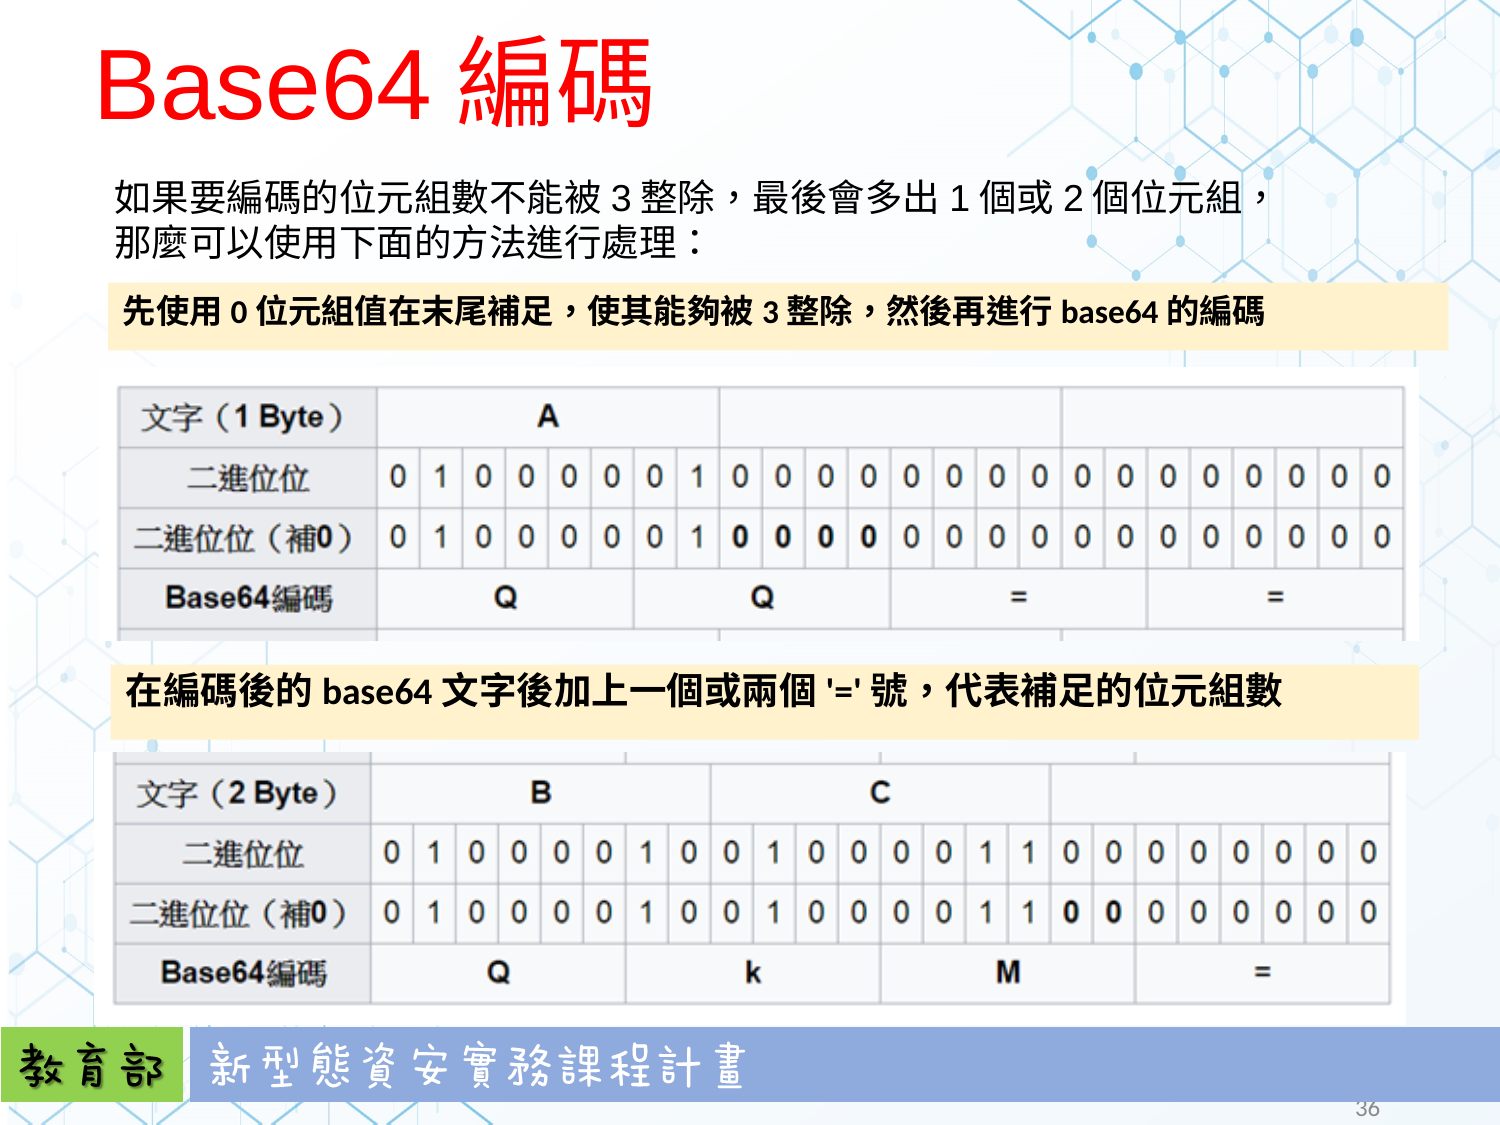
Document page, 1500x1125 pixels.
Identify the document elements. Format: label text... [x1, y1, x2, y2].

list 在編碼後的base64文字後加上一個或兩個'='號，代表補足的位元組數 [110, 664, 1420, 740]
text_box 如果要編碼的位元組數不能被3整除，最後會多出1個或2個位元組，那麼可以使用下面的方法進行處理： [99, 166, 1260, 272]
text_box 先使用0位元組值在末尾補足，使其能夠被3整除，然後再進行base64的編碼 [108, 282, 1449, 351]
text_box Base64編碼 [79, 12, 672, 148]
picture [0, 0, 1500, 1125]
